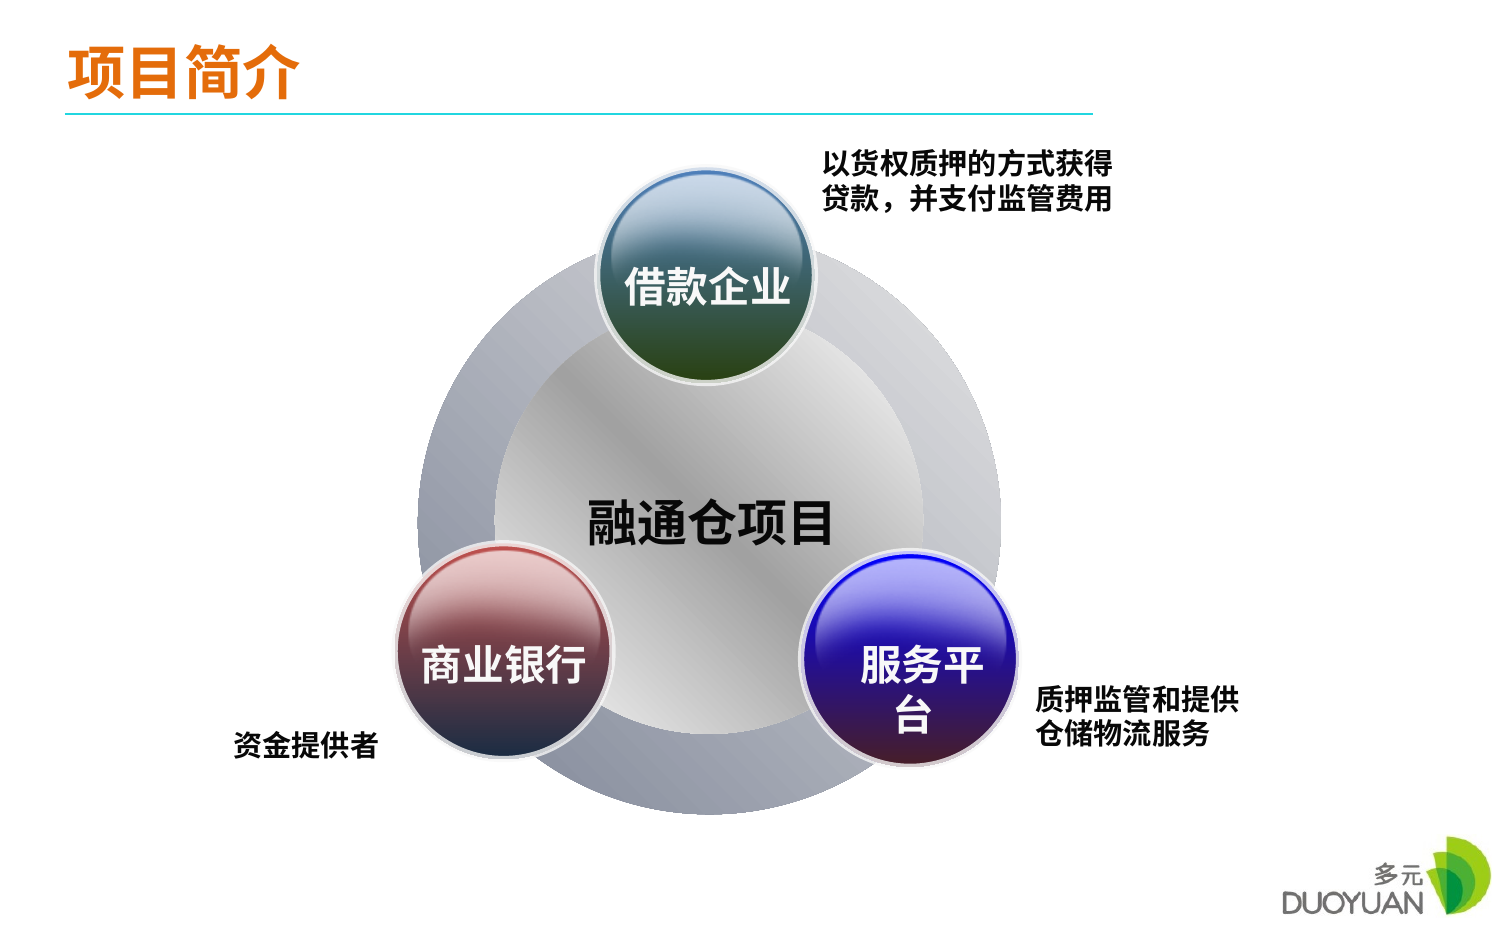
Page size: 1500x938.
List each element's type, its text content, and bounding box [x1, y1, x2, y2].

text_box [417, 259, 585, 531]
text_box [794, 541, 1024, 768]
text_box [825, 255, 1001, 539]
text_box 资金提供者 [218, 719, 418, 770]
text_box [622, 560, 789, 734]
text_box 融通仓项目 [522, 484, 903, 560]
text_box 项目简介 [53, 28, 1093, 114]
text_box 以货权质押的方式获得贷款，并支付监管费用 [806, 137, 1139, 223]
text_box [551, 716, 856, 815]
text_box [388, 533, 618, 760]
picture [1281, 834, 1492, 918]
text_box [494, 340, 924, 539]
text_box 质押监管和提供仓储物流服务 [1028, 673, 1257, 758]
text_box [590, 157, 820, 384]
